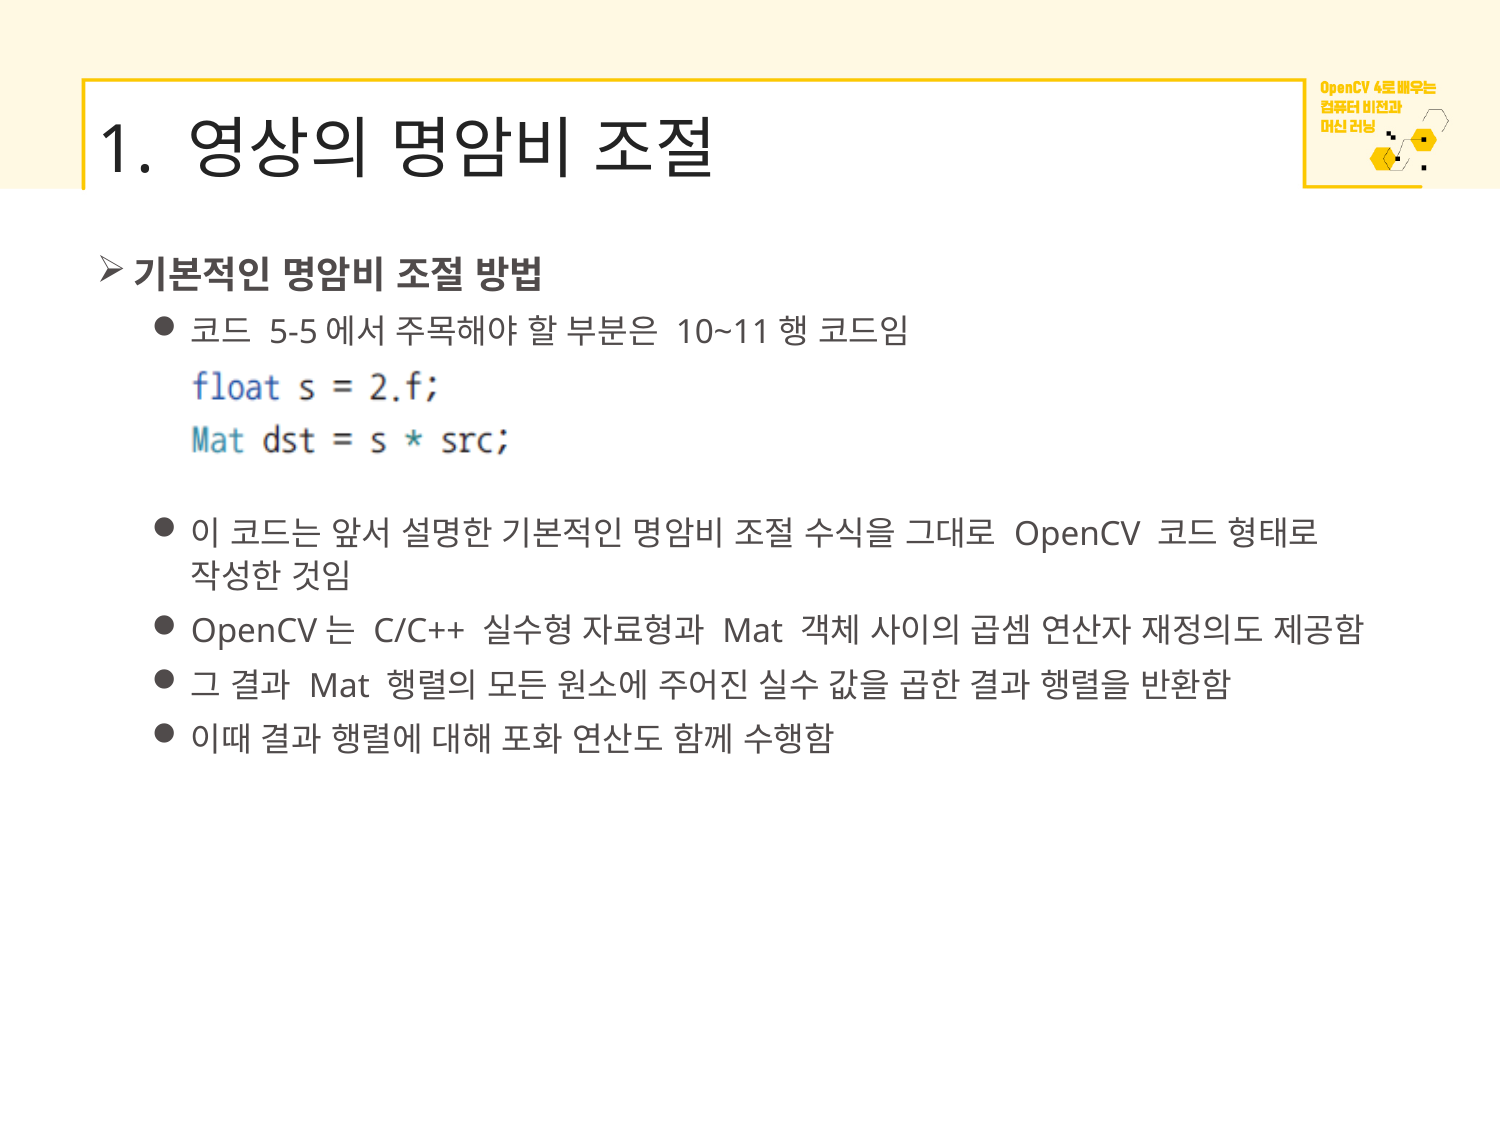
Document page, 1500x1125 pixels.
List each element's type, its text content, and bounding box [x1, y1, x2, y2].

title 1. 영상의 명암비 조절 [82, 61, 1413, 193]
list 기본적인 명암비 조절 방법 코드 5-5에서 주목해야 할 부분은 10~11행 코드임 이 코드는 앞서 설명한 기본적인 명암비 조절 수식을 그대로 OpenCV 코드 형태로 작성한 것임 OpenCV는 C/C++ 실수형 자료형과 Mat 객체 사이의 곱셈 연산자 재정의도 제공함 그 결과 Mat 행렬의 모든 원소에 주어진 실수 값을 곱한 결과 행렬을 반환함 이때 결과 행렬에 대해 포화 연산도 함께 수행함 [81, 239, 1412, 1054]
picture [0, 0, 1500, 1125]
